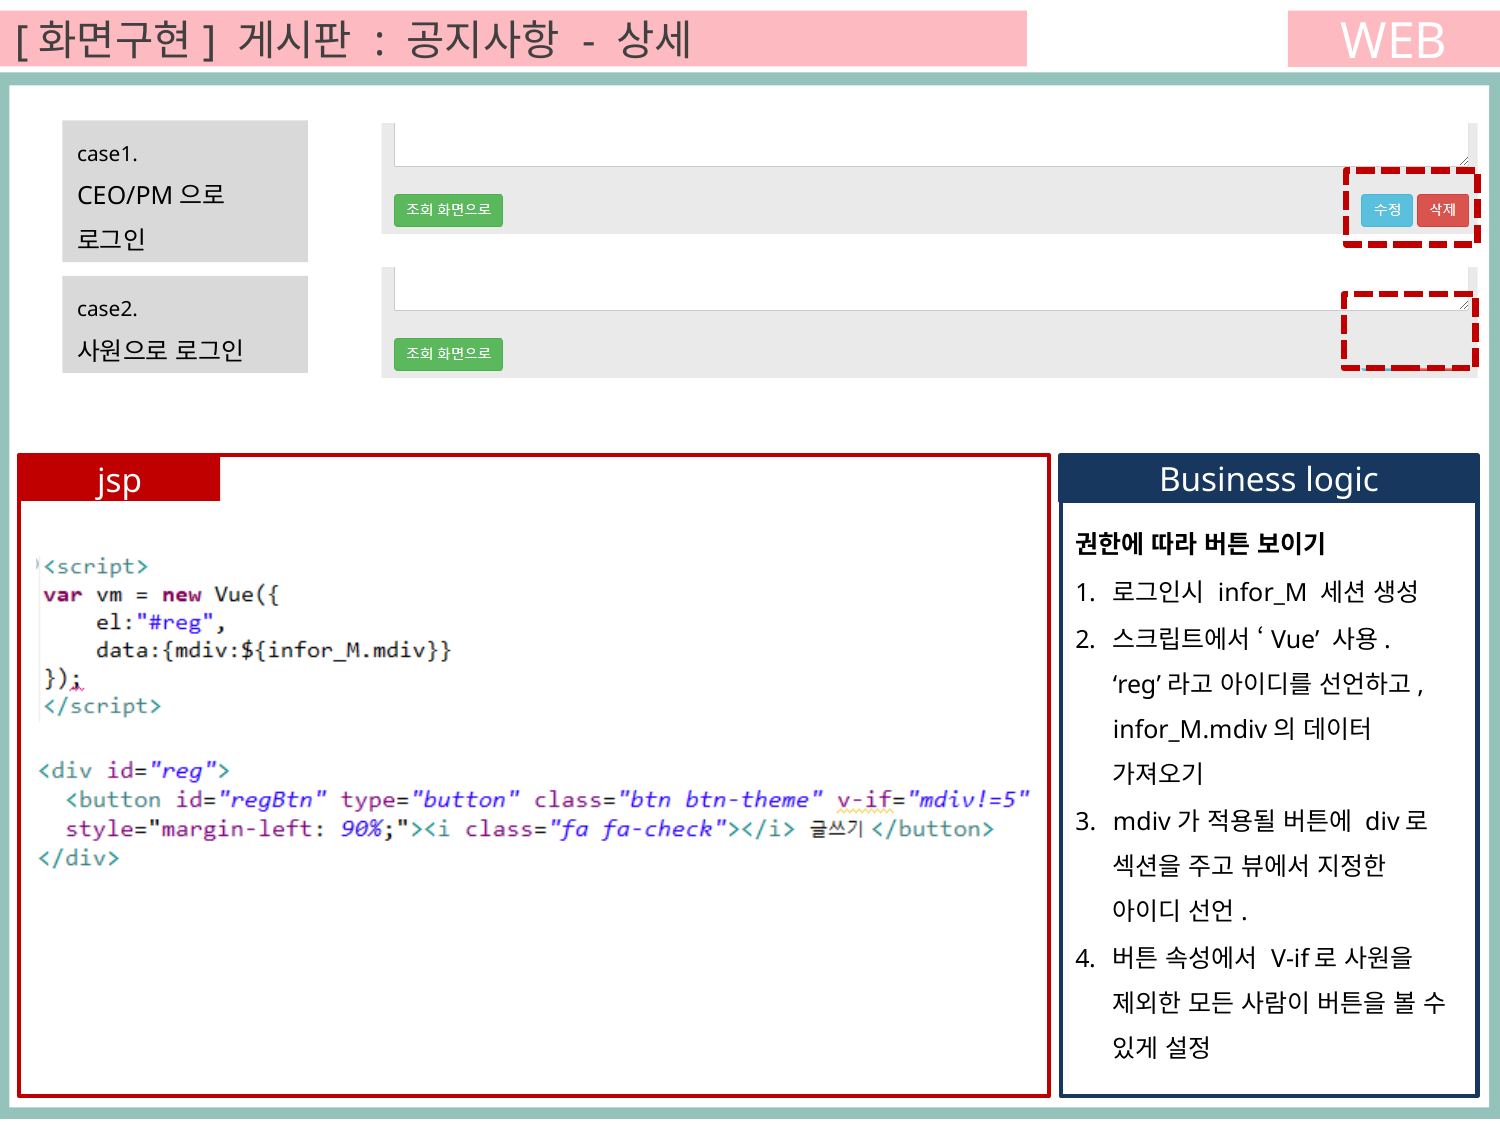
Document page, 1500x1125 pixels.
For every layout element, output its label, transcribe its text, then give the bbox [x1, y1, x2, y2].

picture [30, 749, 1044, 885]
text_box WEB [1286, 9, 1500, 69]
picture [381, 123, 1478, 245]
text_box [0, 72, 1500, 1120]
text_box [화면구현] 게시판 : 공지사항 - 상세 [0, 9, 1029, 68]
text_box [381, 267, 1478, 389]
picture [35, 555, 461, 722]
